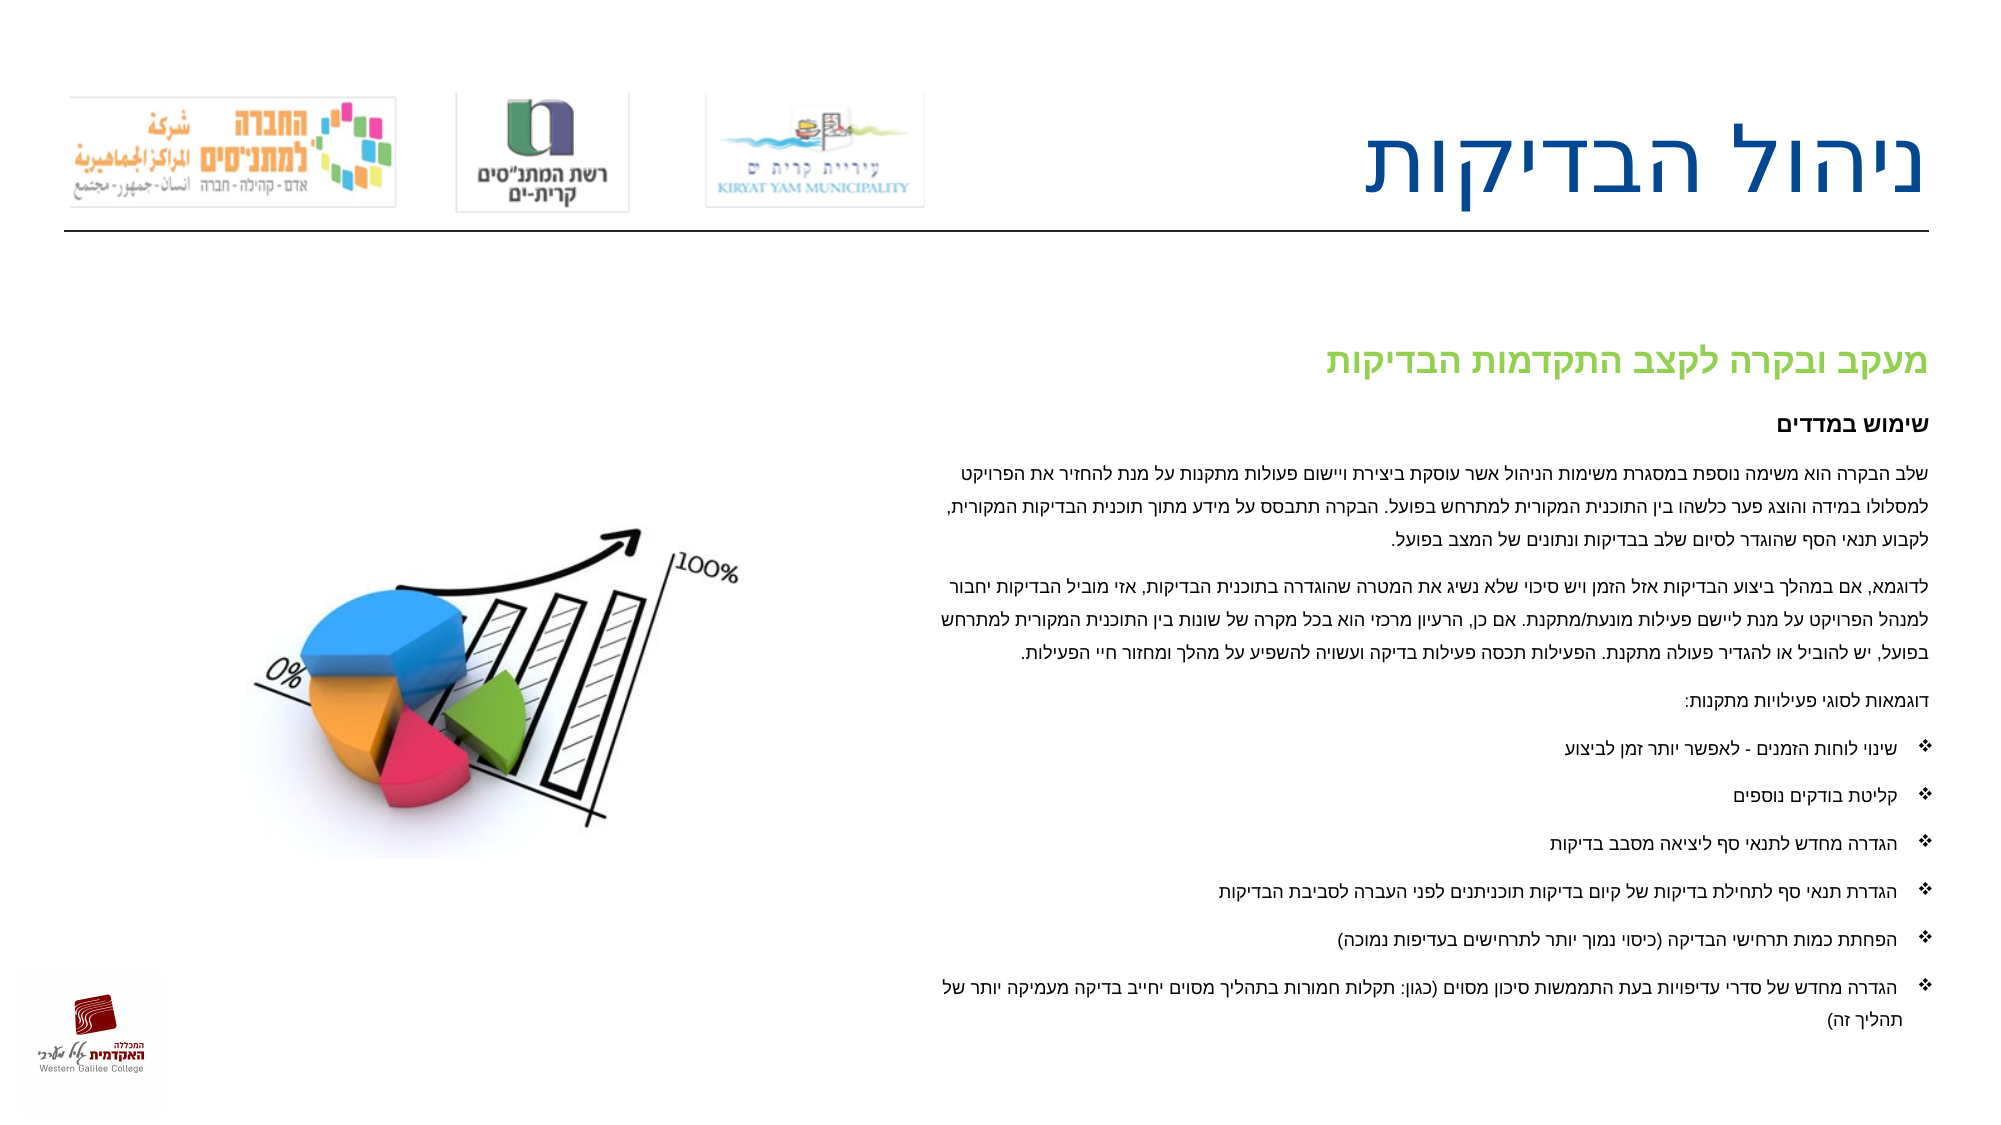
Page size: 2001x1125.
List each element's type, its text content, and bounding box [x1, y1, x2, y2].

title ניהול הבדיקות [64, 55, 1930, 221]
picture [18, 970, 164, 1116]
picture [70, 93, 925, 213]
text_box מעקב ובקרה לקצב התקדמות הבדיקות שימוש במדדים שלב הבקרה הוא משימה נוספת במסגרת משימות הניהול אשר עוסקת ביצירת ויישום פעולות מתקנות על מנת להחזיר את הפרויקט למסלולו במידה והוצג פער כלשהו בין התוכנית המקורית למתרחש בפועל. הבקרה תתבסס על מידע מתוך תוכנית הבדיקות המקורית, לקבוע תנאי הסף שהוגדר לסיום שלב בבדיקות ונתונים של המצב בפועל. לדוגמא, אם במהלך ביצוע הבדיקות אזל הזמן ויש סיכוי שלא נשיג את המטרה שהוגדרה בתוכנית הבדיקות, אזי מוביל הבדיקות יחבור למנהל הפרויקט על מנת ליישם פעילות מונעת/מתקנת. אם כן, הרעיון מרכזי הוא בכל מקרה של שונות בין התוכנית המקורית למתרחש בפועל, יש להוביל או להגדיר פעולה מתקנת. הפעילות תכסה פעילות בדיקה ועשויה להשפיע על מהלך ומחזור חיי הפעילות. דוגמאות לסוגי פעילויות מתקנות: שינוי לוחות הזמנים - לאפשר יותר זמן לביצוע קליטת בודקים נוספים הגדרה מחדש לתנאי סף ליציאה מסבב בדיקות הגדרת תנאי סף לתחילת בדיקות של קיום בדיקות תוכניתנים לפני העברה לסביבת הבדיקות הפחתת כמות תרחישי הבדיקה (כיסוי נמוך יותר לתרחישים בעדיפות נמוכה) הגדרה מחדש של סדרי עדיפויות בעת התממשות סיכון מסוים (כגון: תקלות חמורות בתהליך מסוים יחייב בדיקה מעמיקה יותר של תהליך זה) [924, 309, 1930, 1043]
picture [245, 493, 750, 859]
